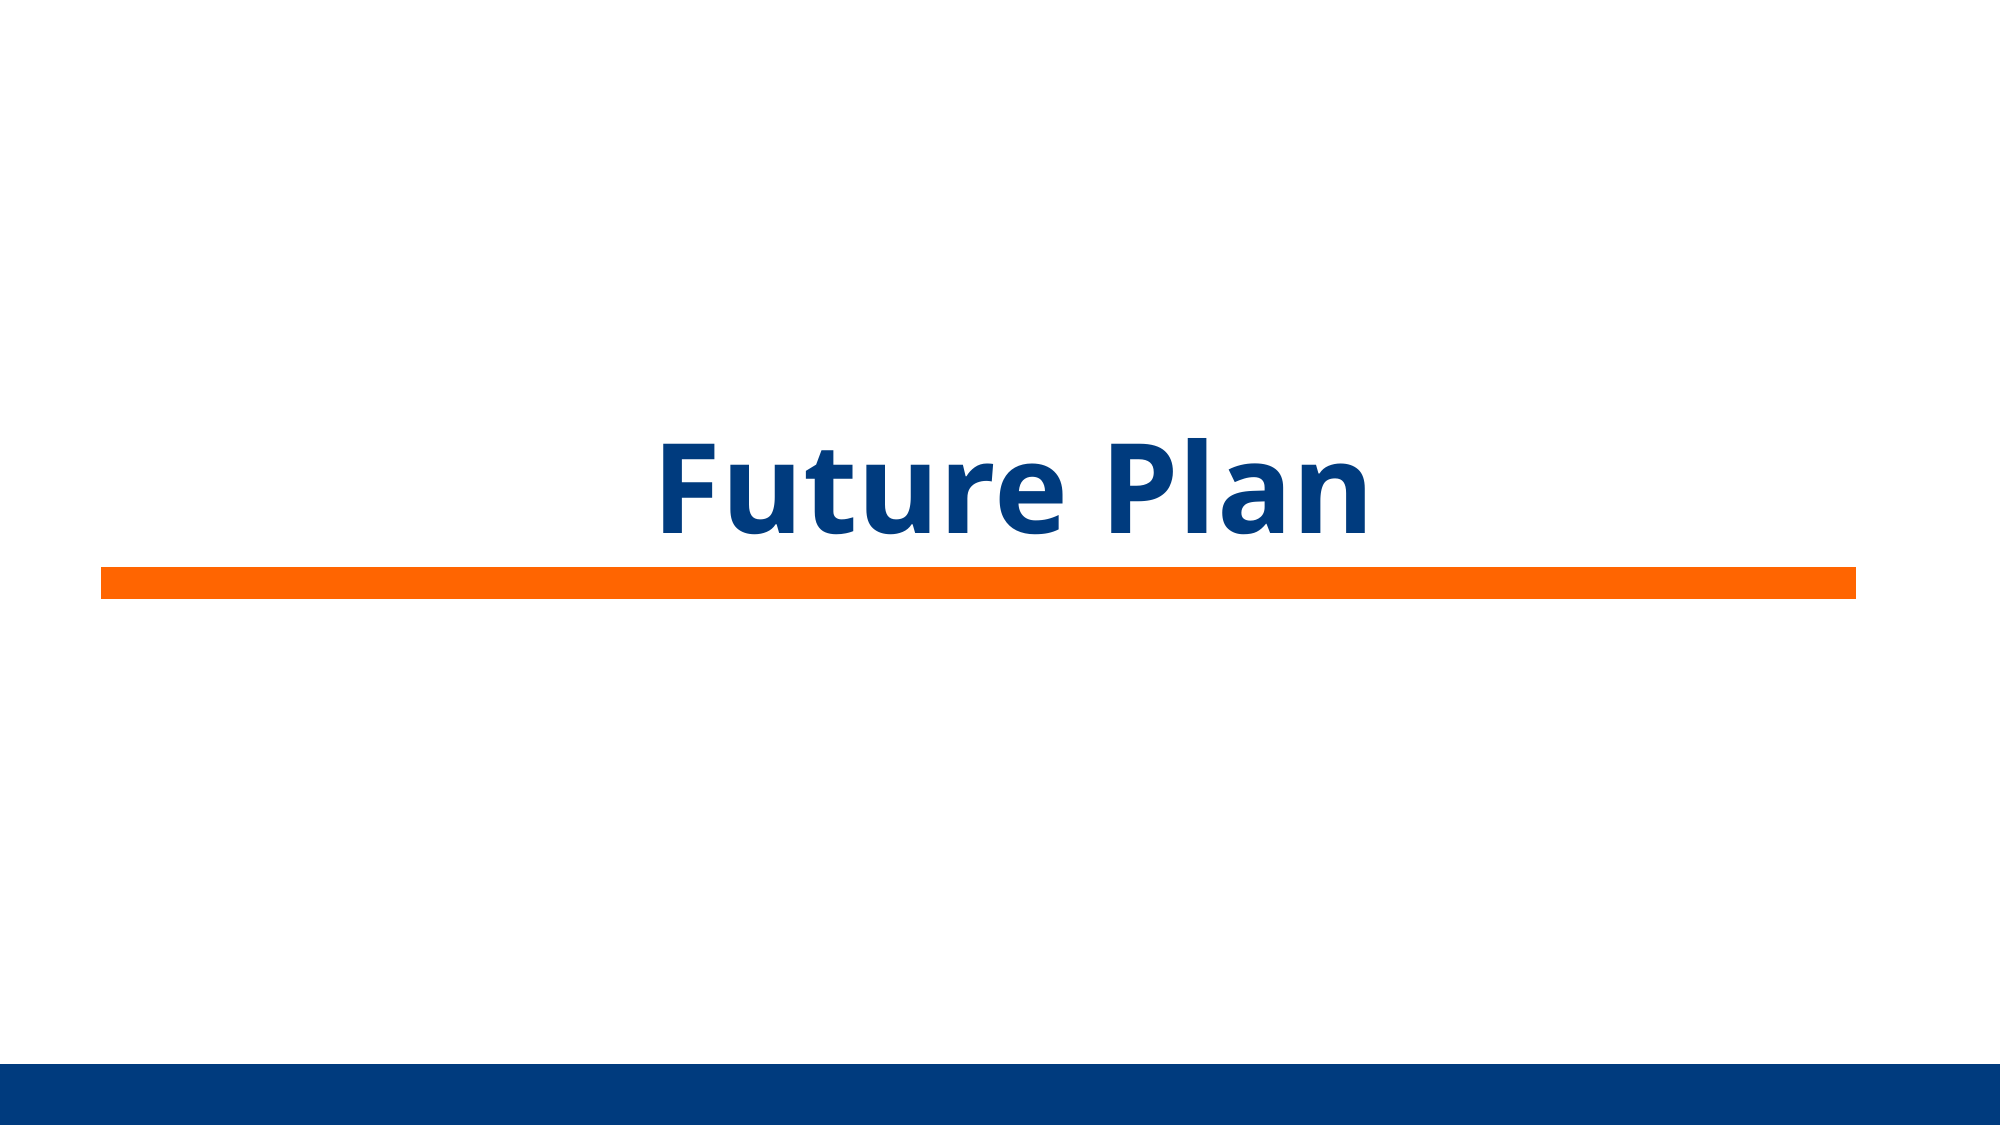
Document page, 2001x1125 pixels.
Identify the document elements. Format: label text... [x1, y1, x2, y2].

title Future Plan [0, 175, 2000, 568]
text_box [0, 1064, 2000, 1125]
text_box [101, 567, 1856, 599]
